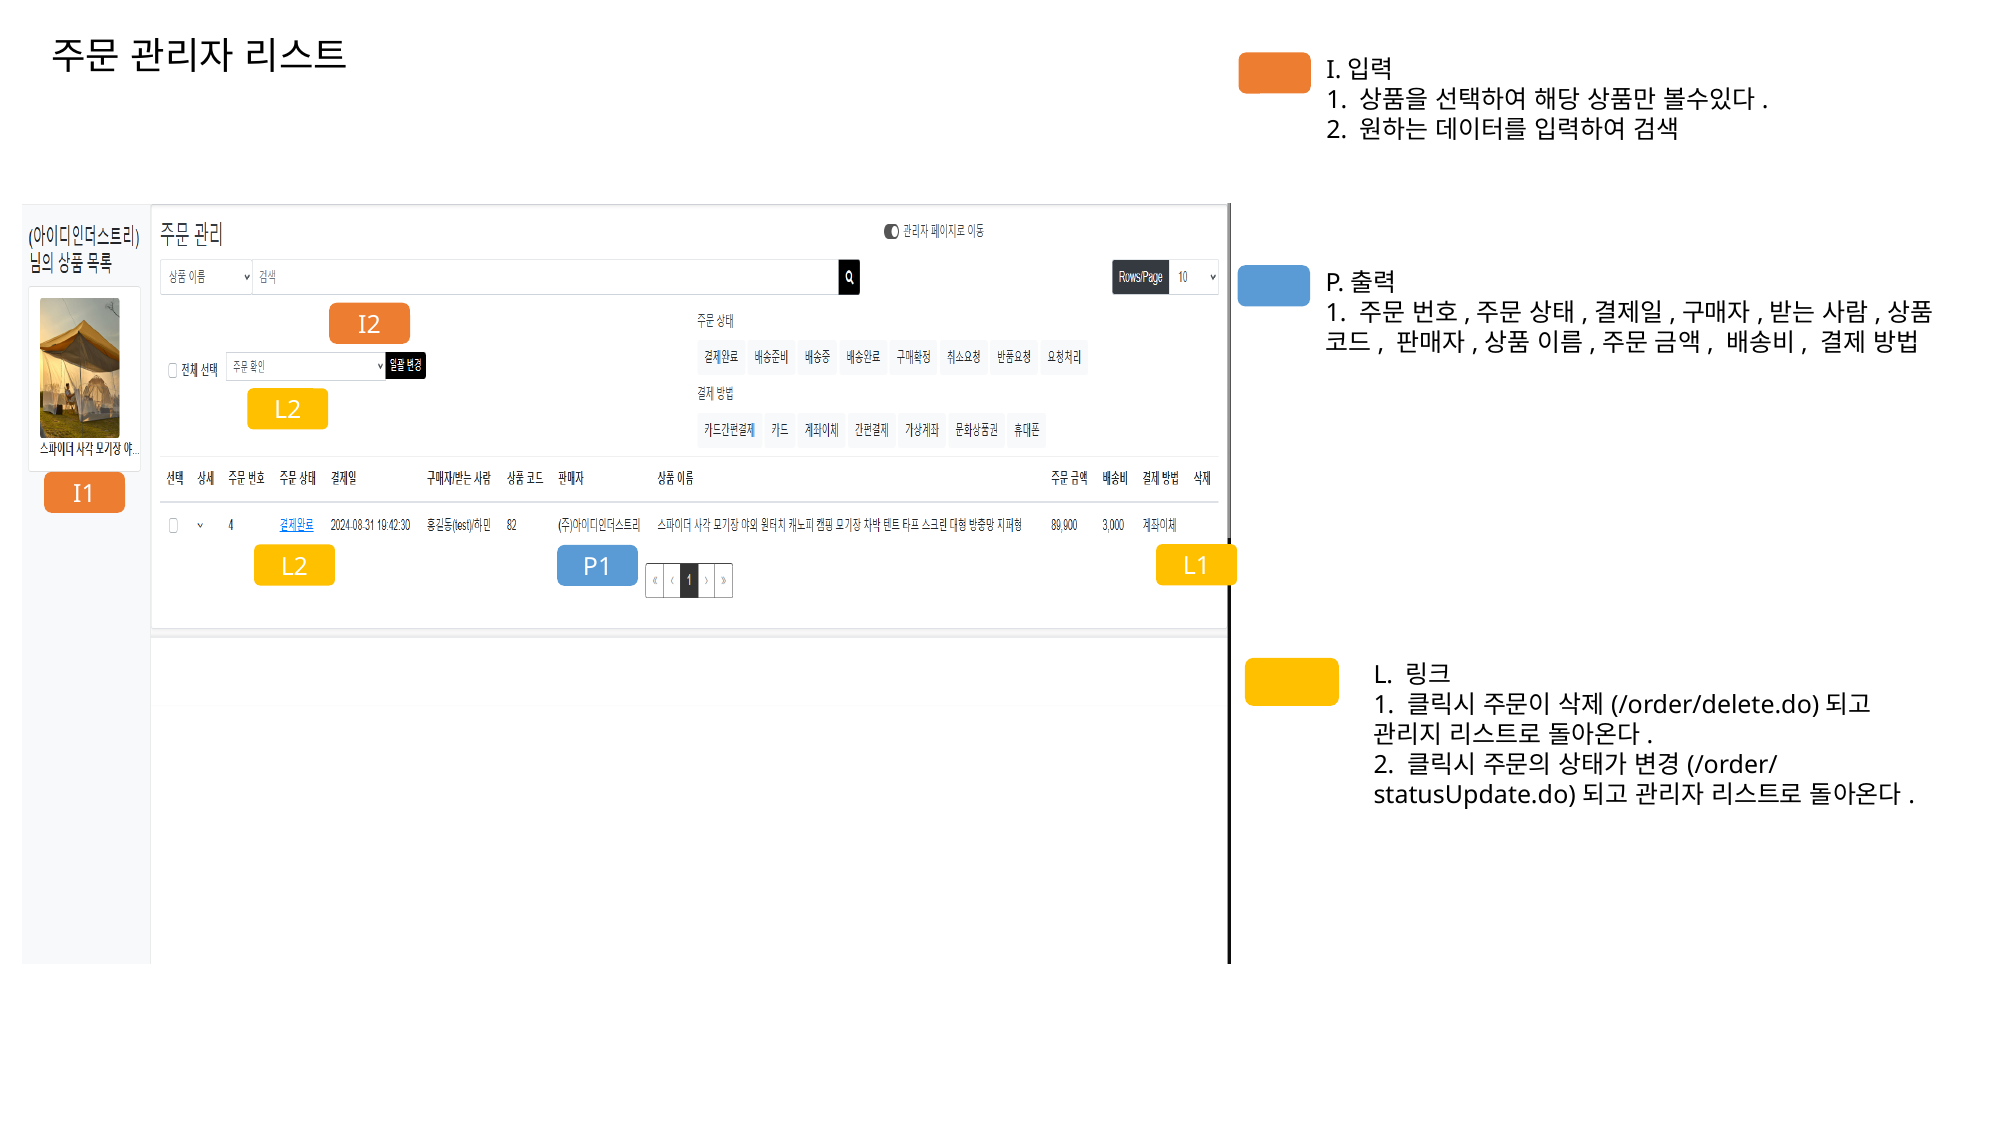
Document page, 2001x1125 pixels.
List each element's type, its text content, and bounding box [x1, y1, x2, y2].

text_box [1238, 259, 1954, 500]
picture [22, 203, 1231, 964]
text_box L1 [1231, 544, 1238, 586]
title 주문 관리자 리스트 [36, 15, 1762, 99]
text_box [1245, 650, 1948, 964]
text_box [1239, 46, 1953, 153]
